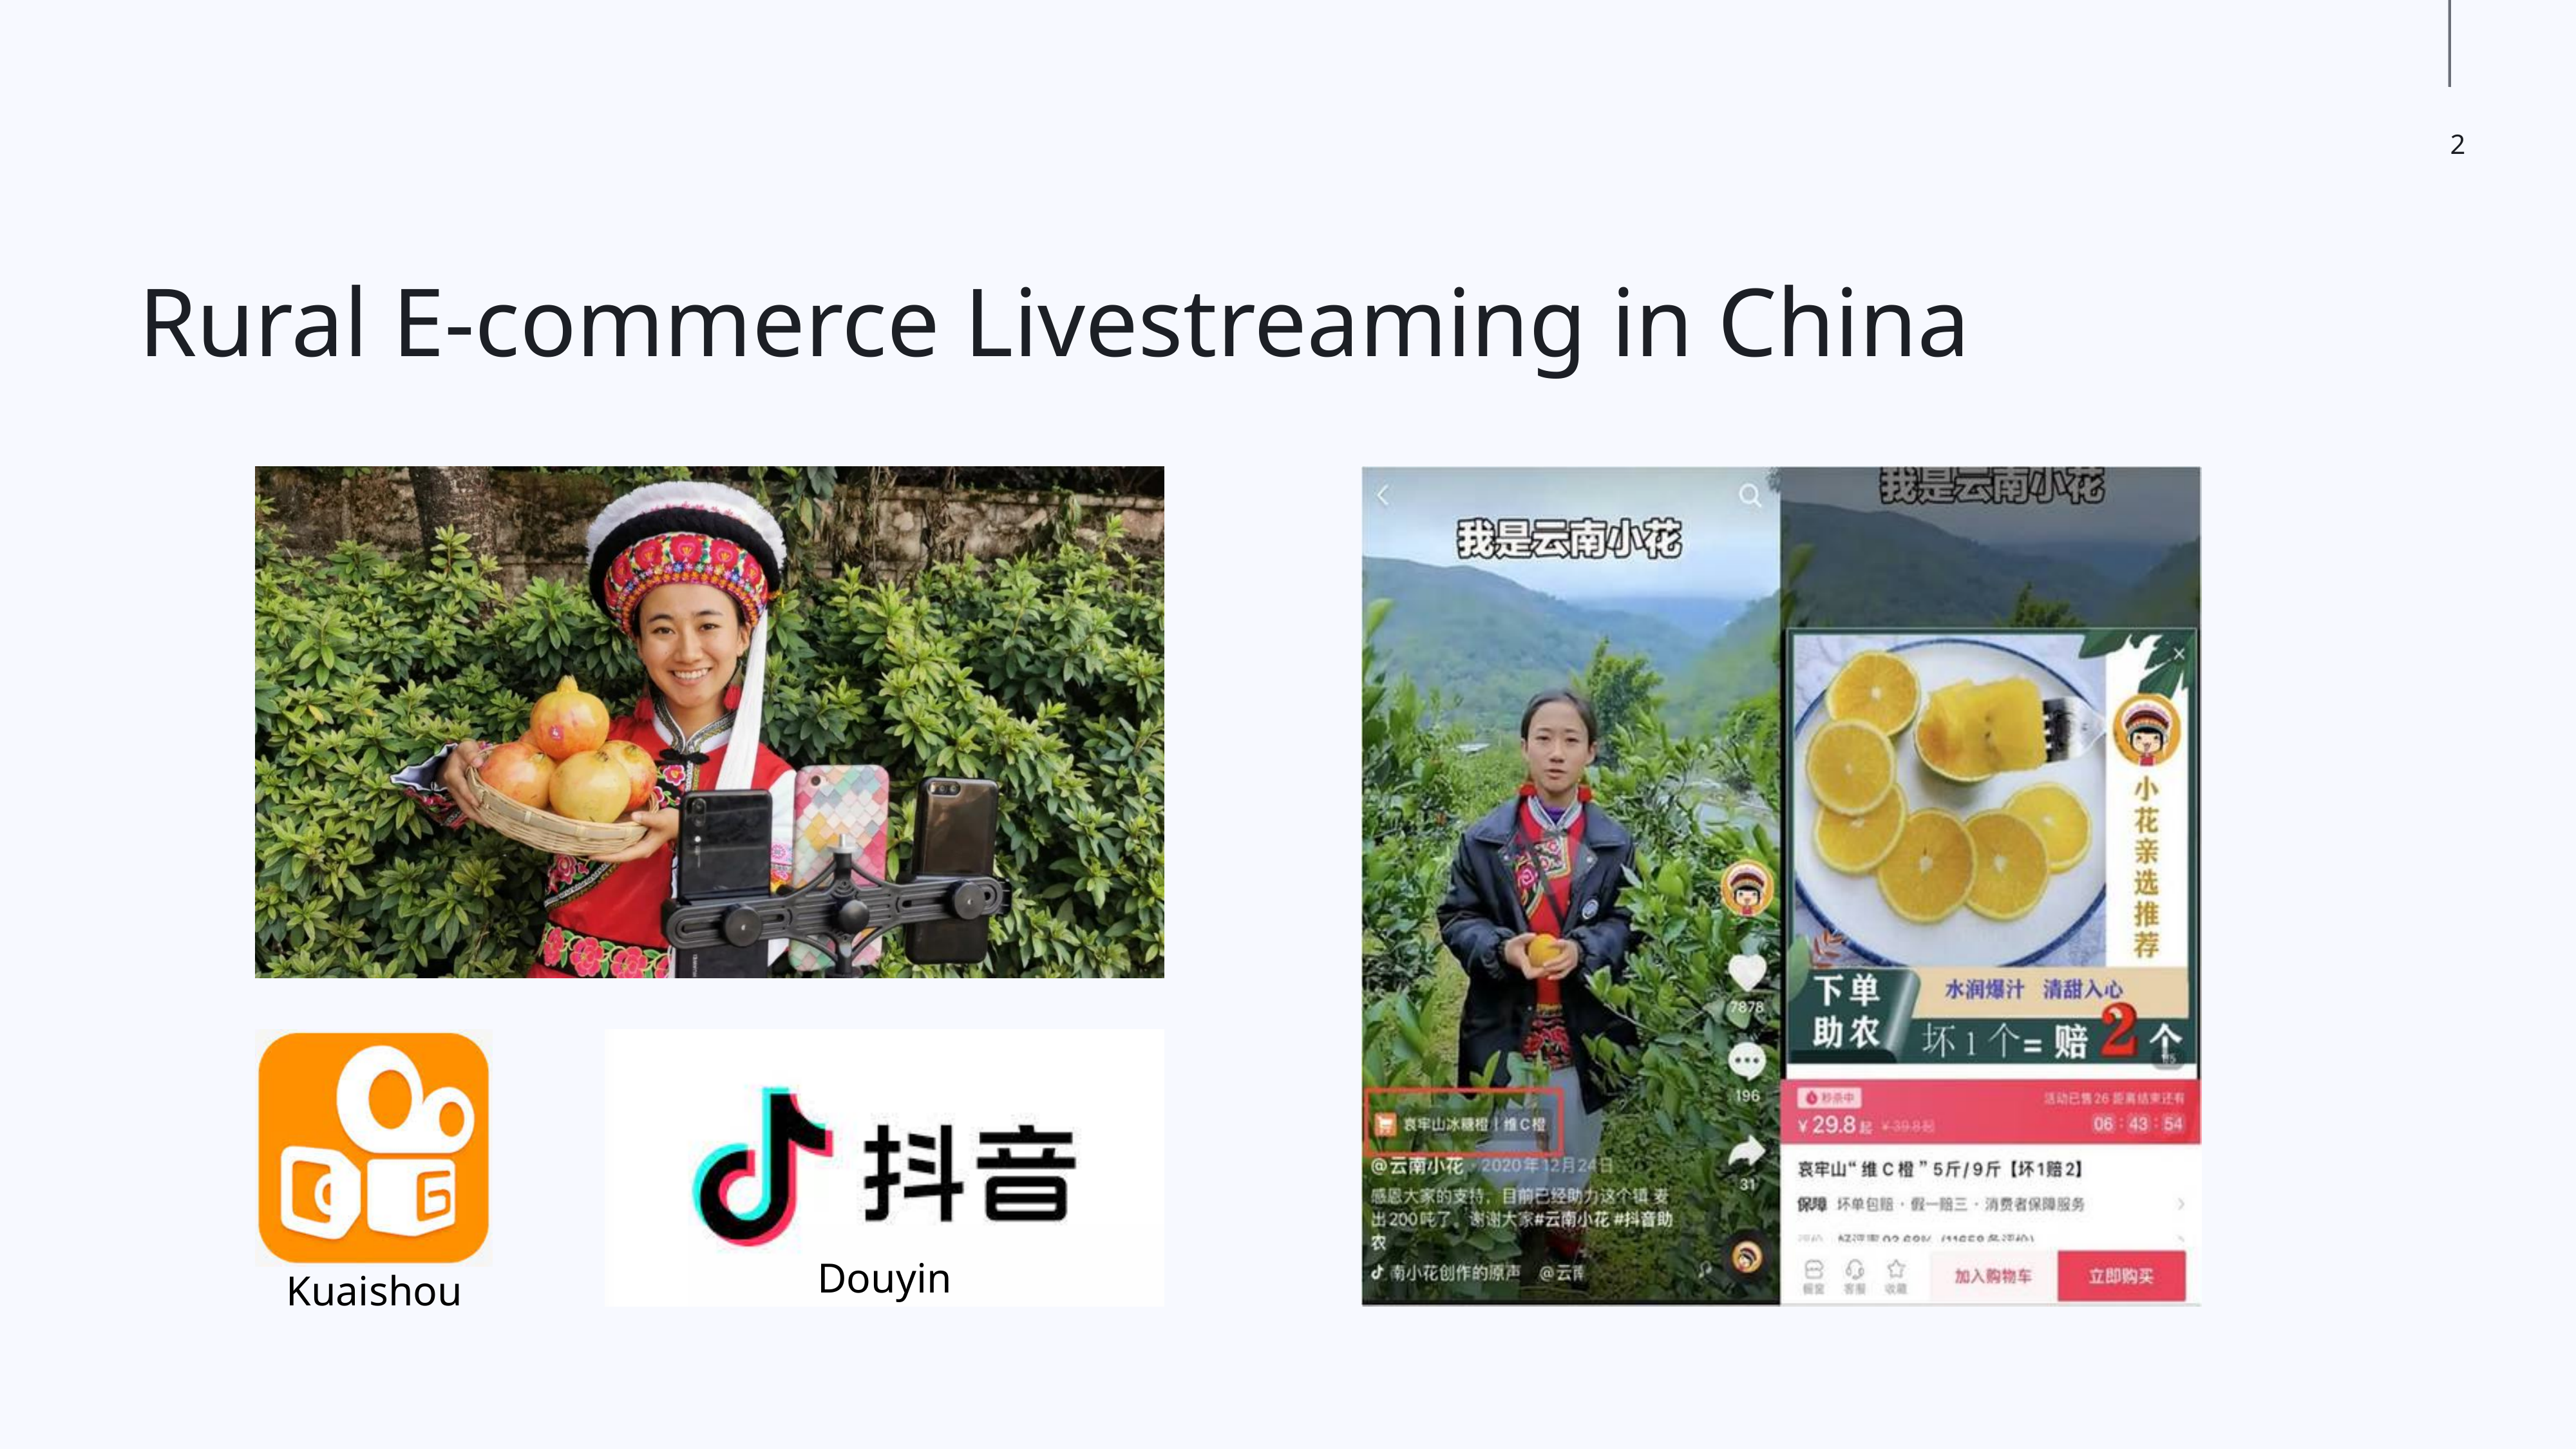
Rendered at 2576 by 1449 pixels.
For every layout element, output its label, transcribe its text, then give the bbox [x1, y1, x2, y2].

text_box Kuaishou [243, 1260, 506, 1318]
picture [1361, 466, 2202, 1307]
picture [605, 1029, 1165, 1307]
text_box Rural E-commerce Livestreaming in China [138, 240, 1971, 375]
picture [254, 1029, 493, 1267]
picture [254, 466, 1165, 979]
